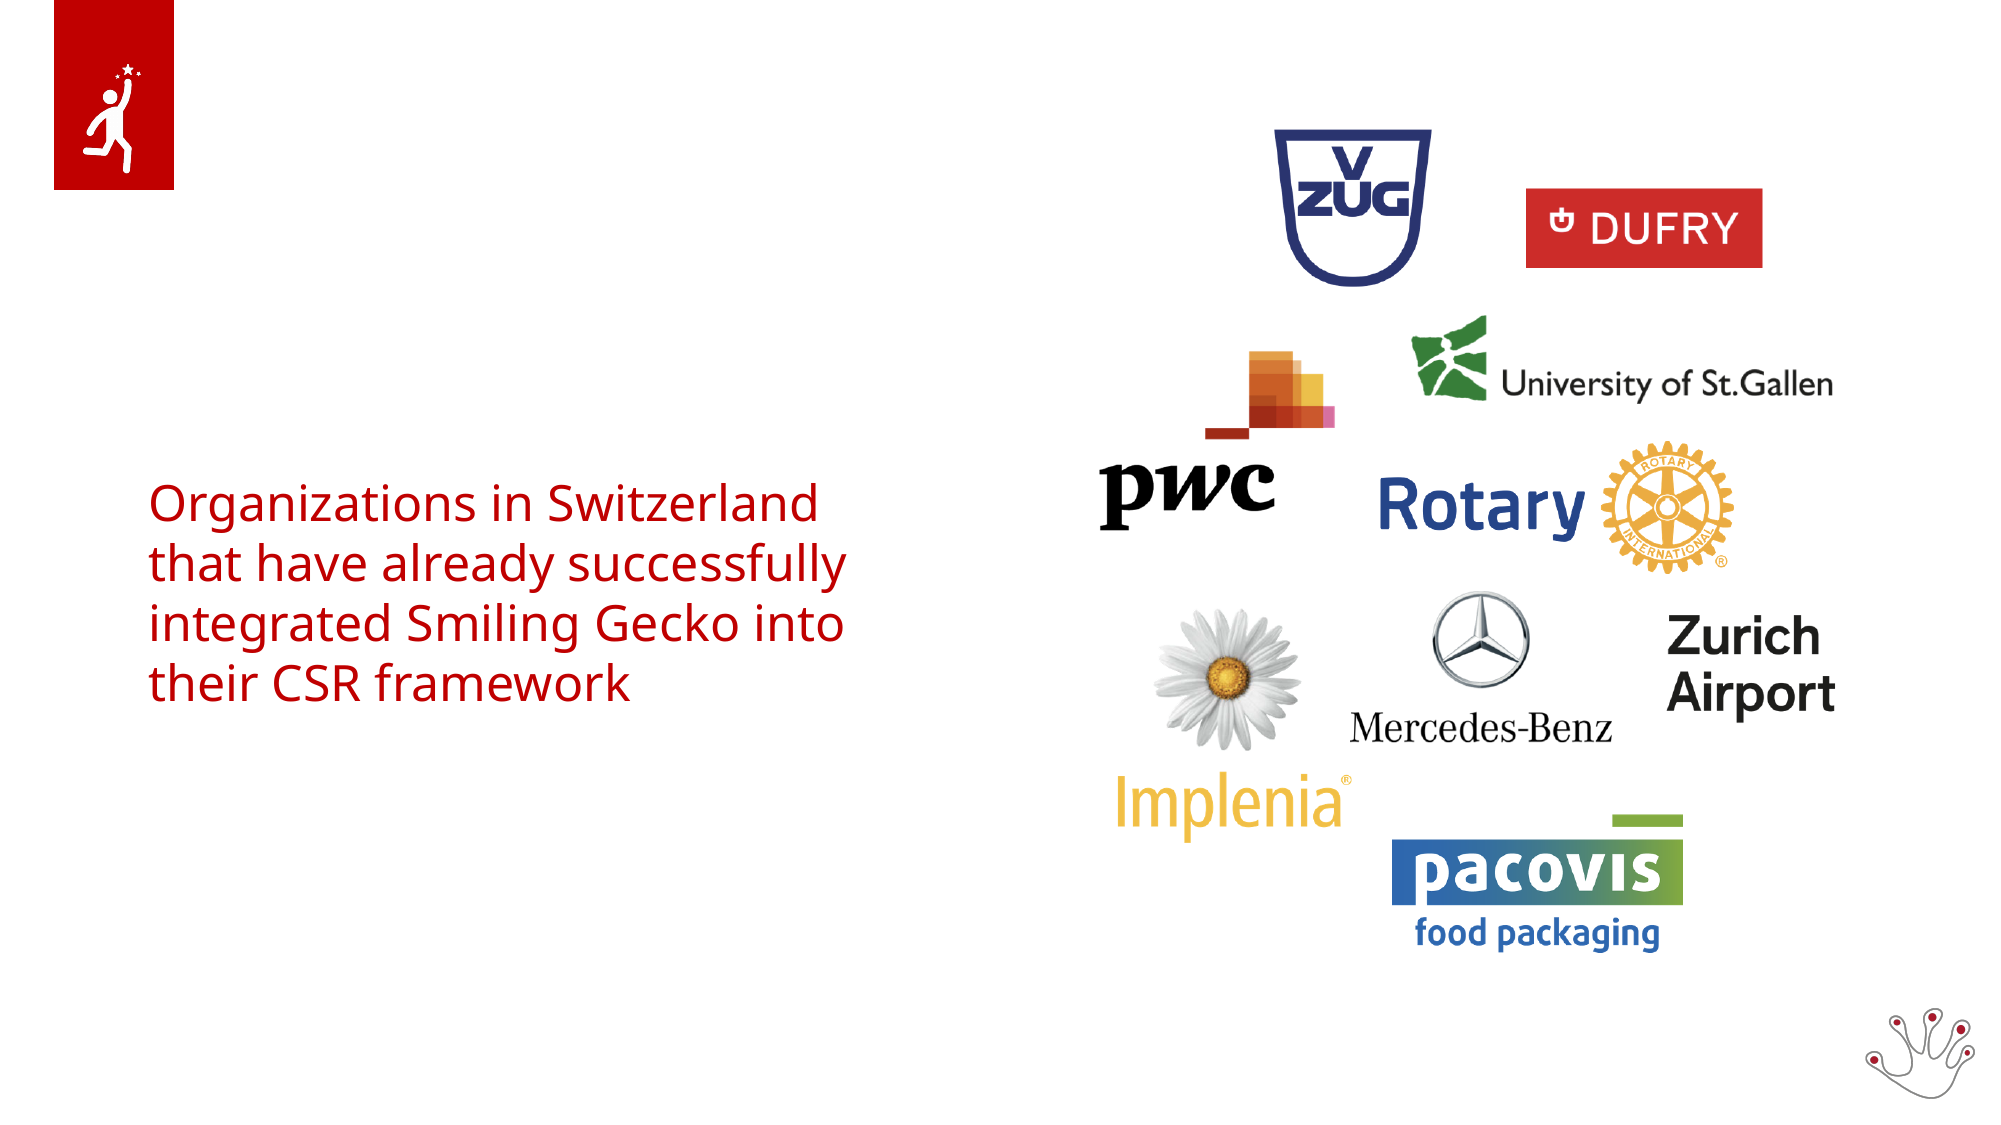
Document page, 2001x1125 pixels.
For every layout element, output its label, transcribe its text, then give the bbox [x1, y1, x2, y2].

text_box Organizations in Switzerland that have already successfully integrated Smiling Gecko into their CSR framework [133, 463, 922, 719]
picture [55, 60, 173, 178]
text_box [54, 0, 174, 190]
picture [1864, 1008, 1976, 1100]
picture [1022, 111, 1945, 970]
